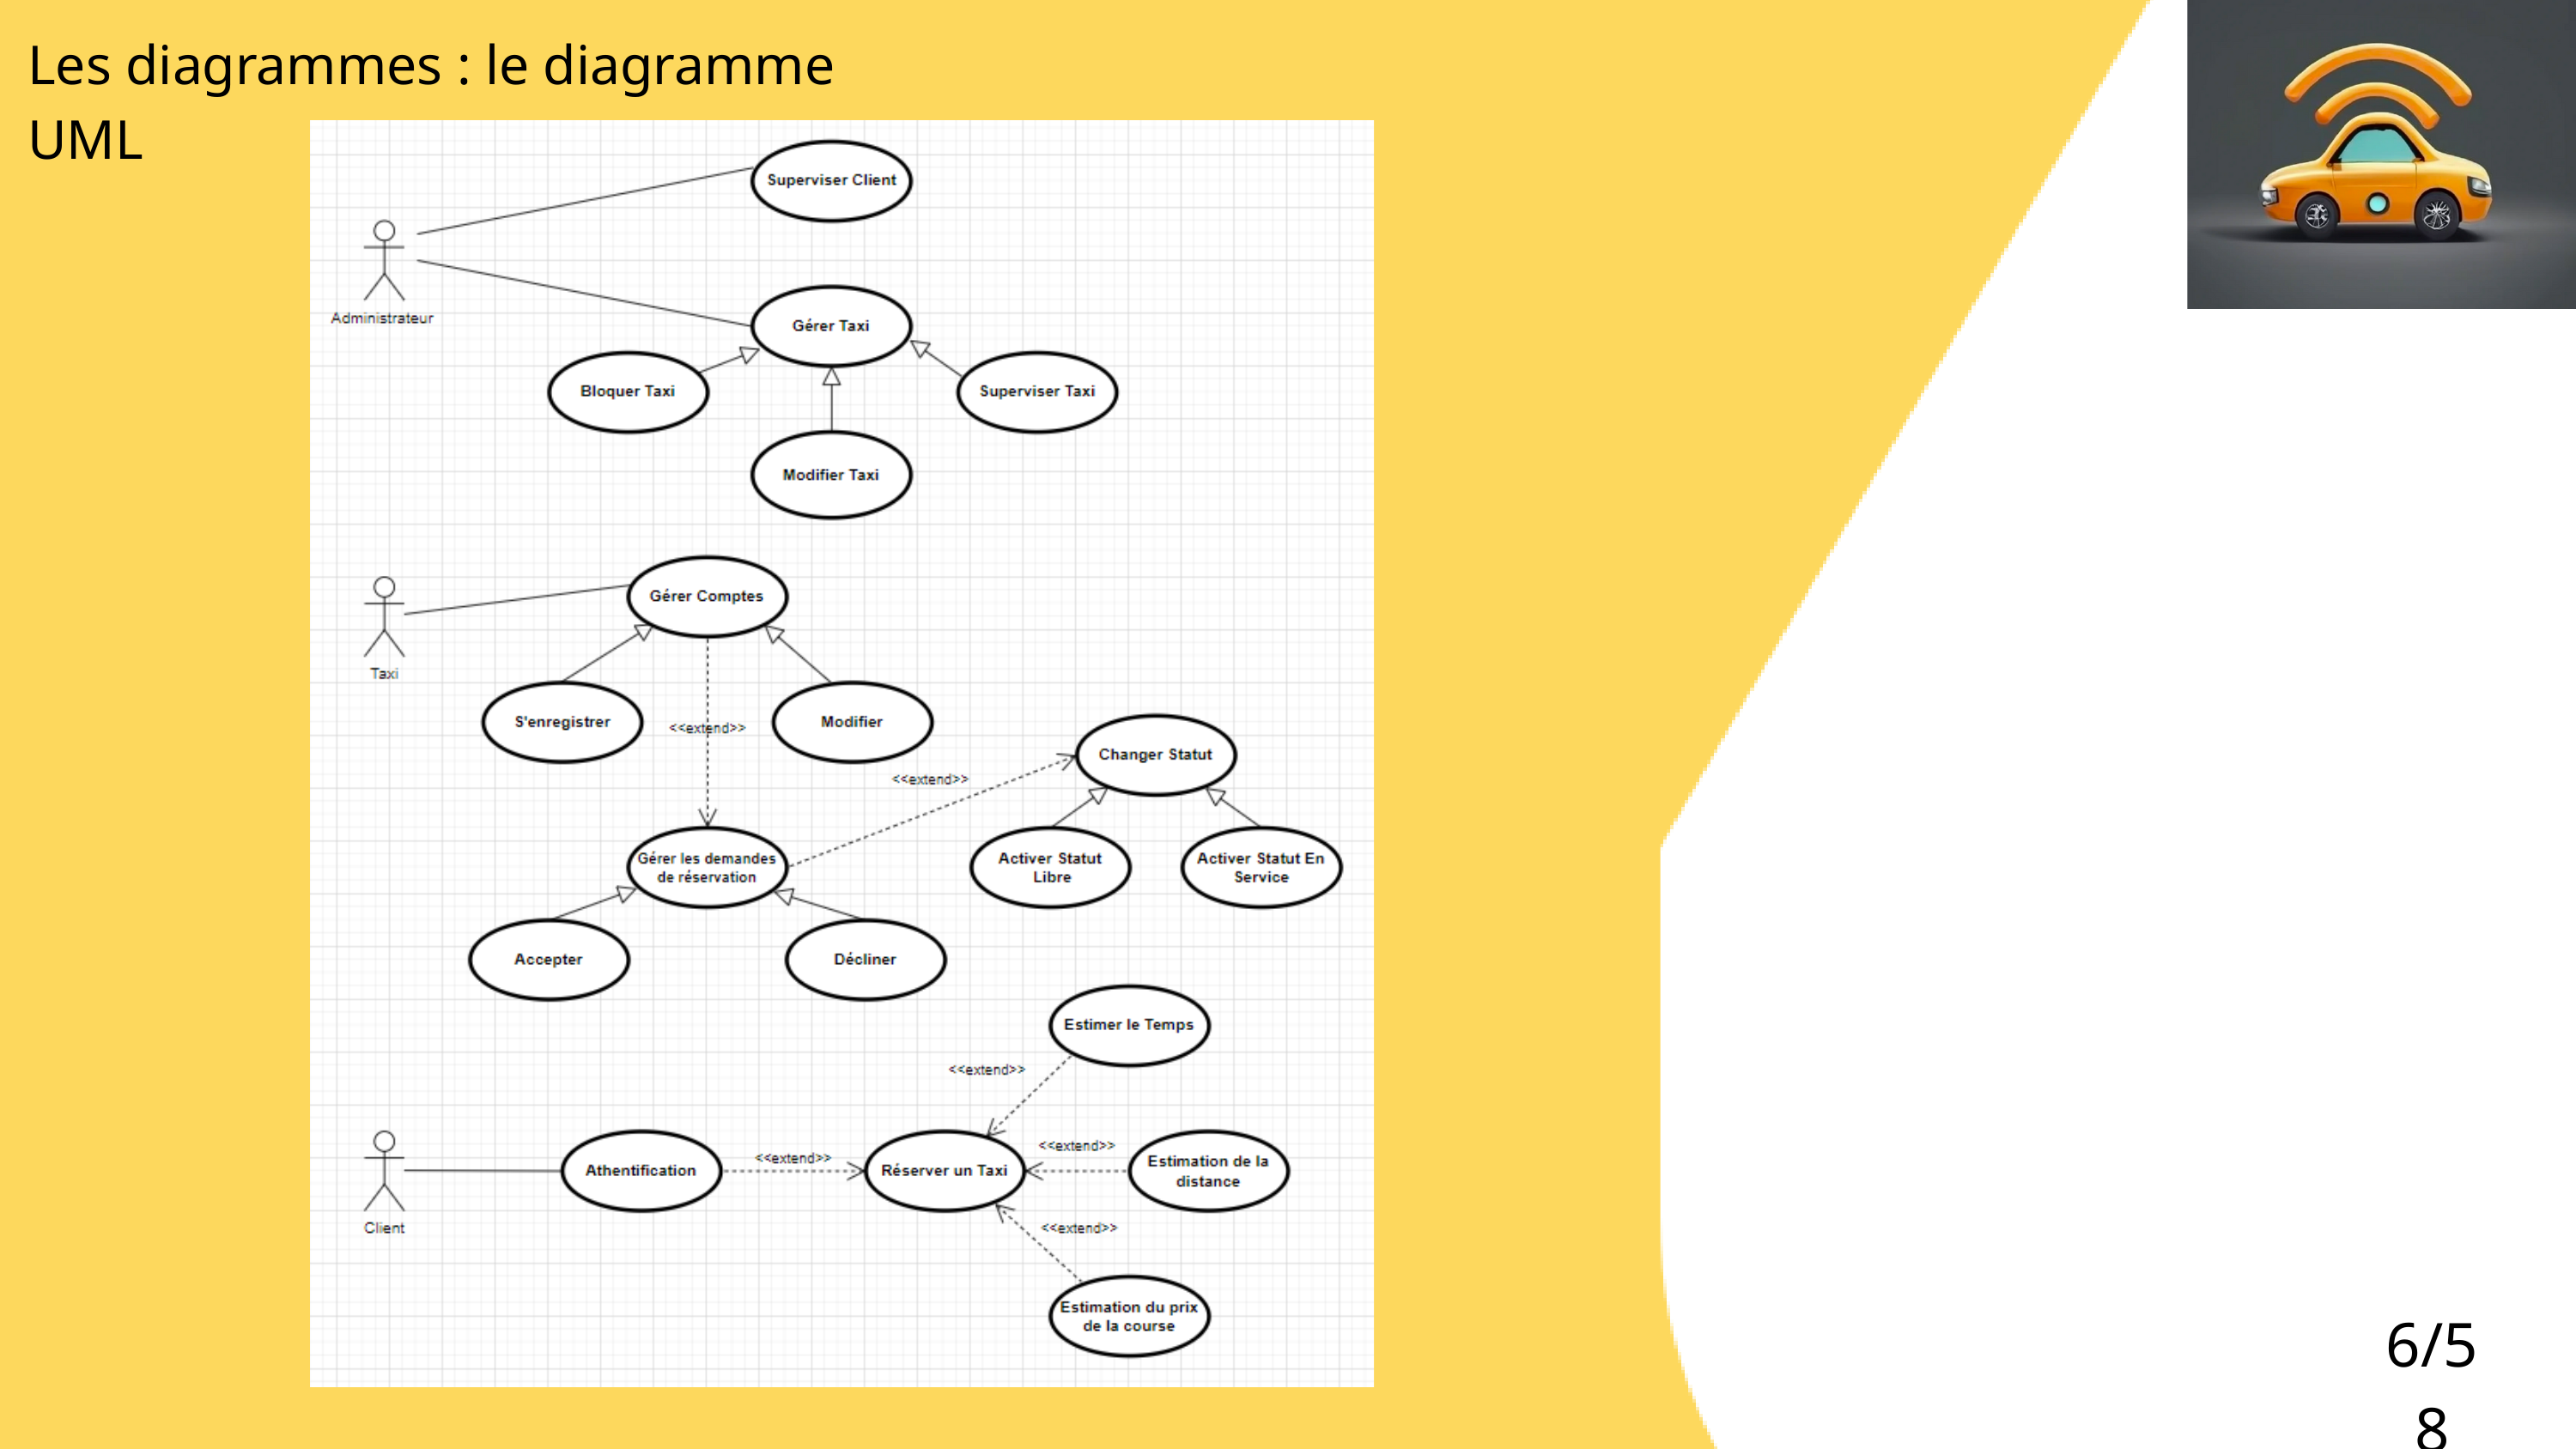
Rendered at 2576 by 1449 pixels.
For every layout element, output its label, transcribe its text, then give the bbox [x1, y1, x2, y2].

text_box 6/58 [2368, 1294, 2496, 1449]
text_box Les diagrammes : le diagramme UML [27, 21, 939, 171]
text_box [1660, 0, 2576, 1449]
text_box [310, 120, 1375, 1387]
text_box [2187, 0, 2576, 309]
